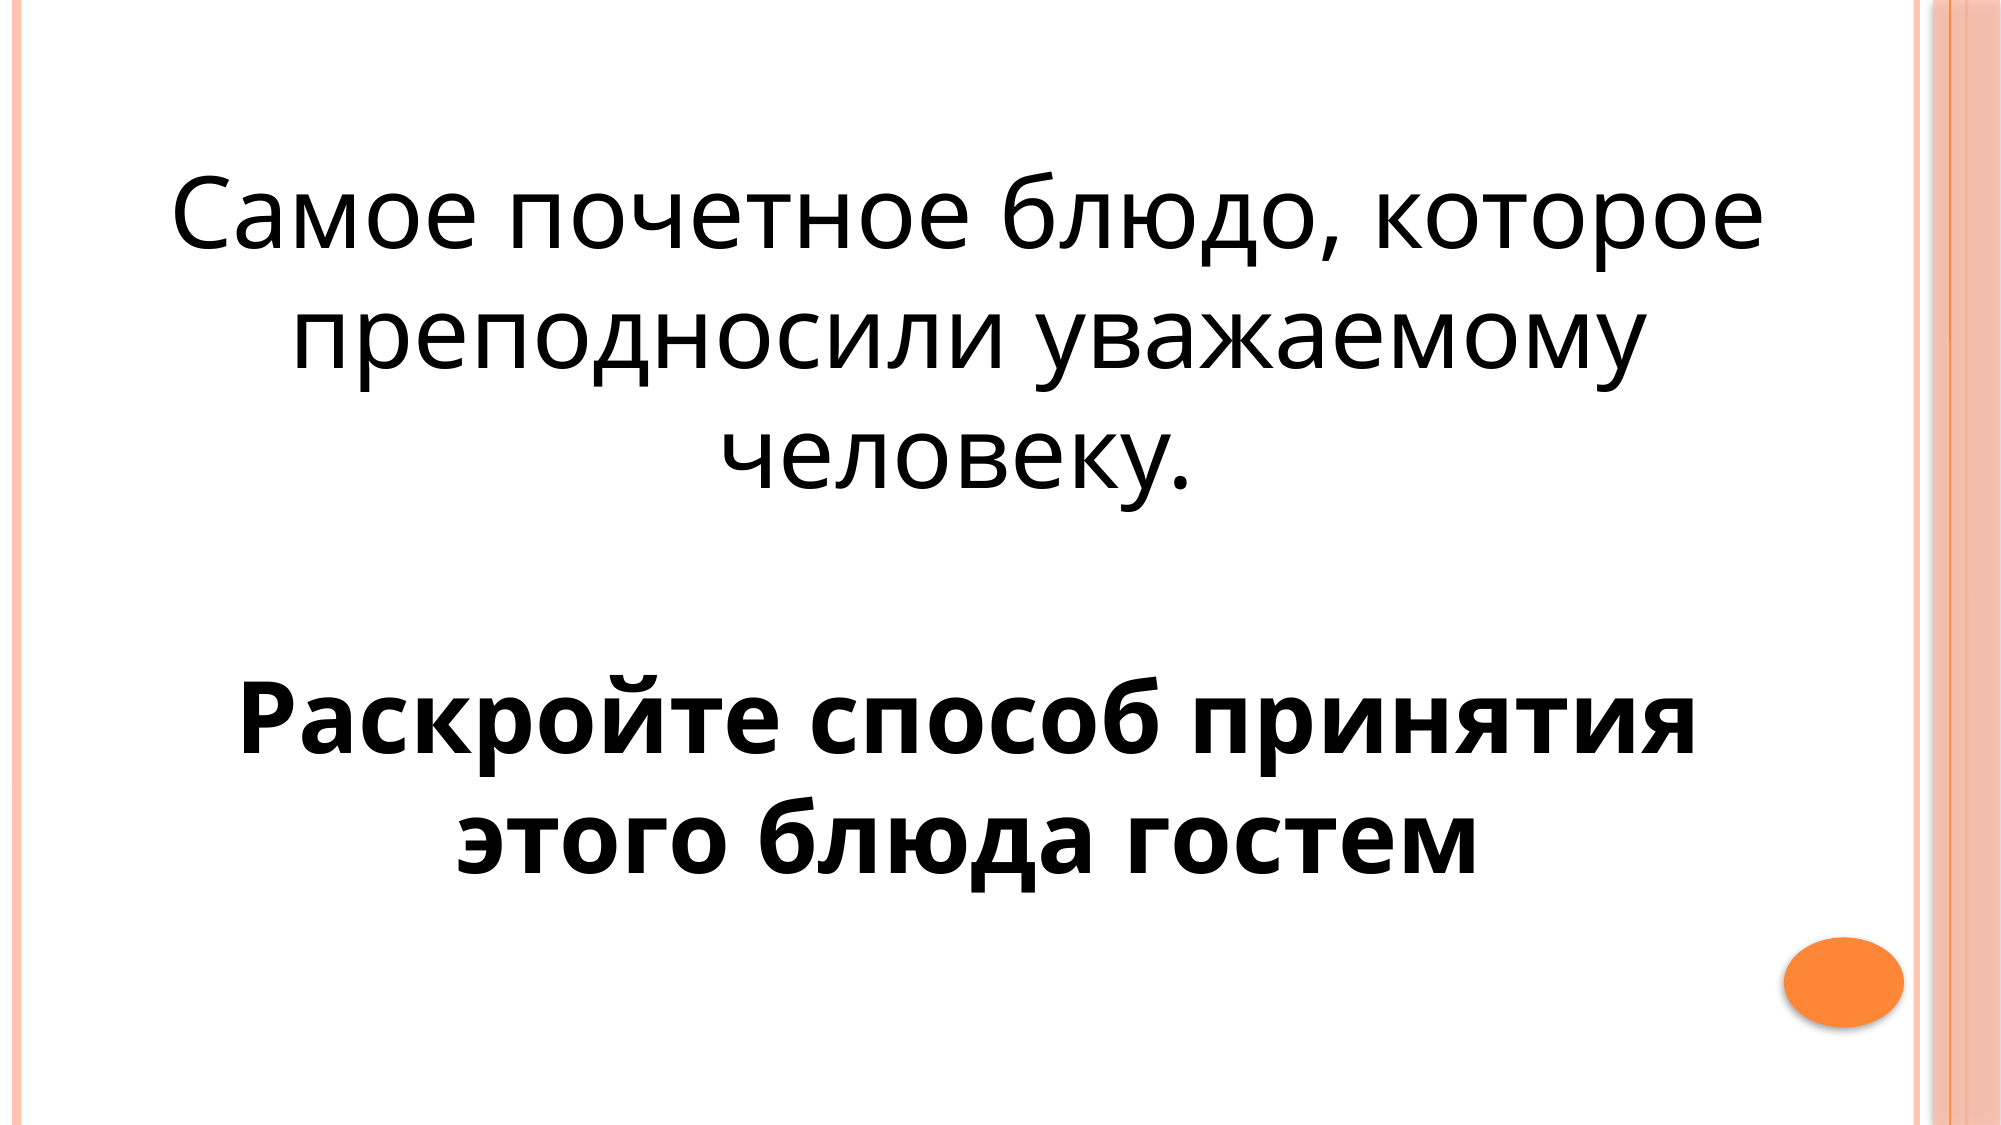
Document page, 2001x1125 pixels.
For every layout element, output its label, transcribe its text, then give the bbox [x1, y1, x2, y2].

list Самое почетное блюдо, которое преподносили уважаемому человеку. Раскройте способ принятия этого блюда гостем [152, 141, 1786, 941]
